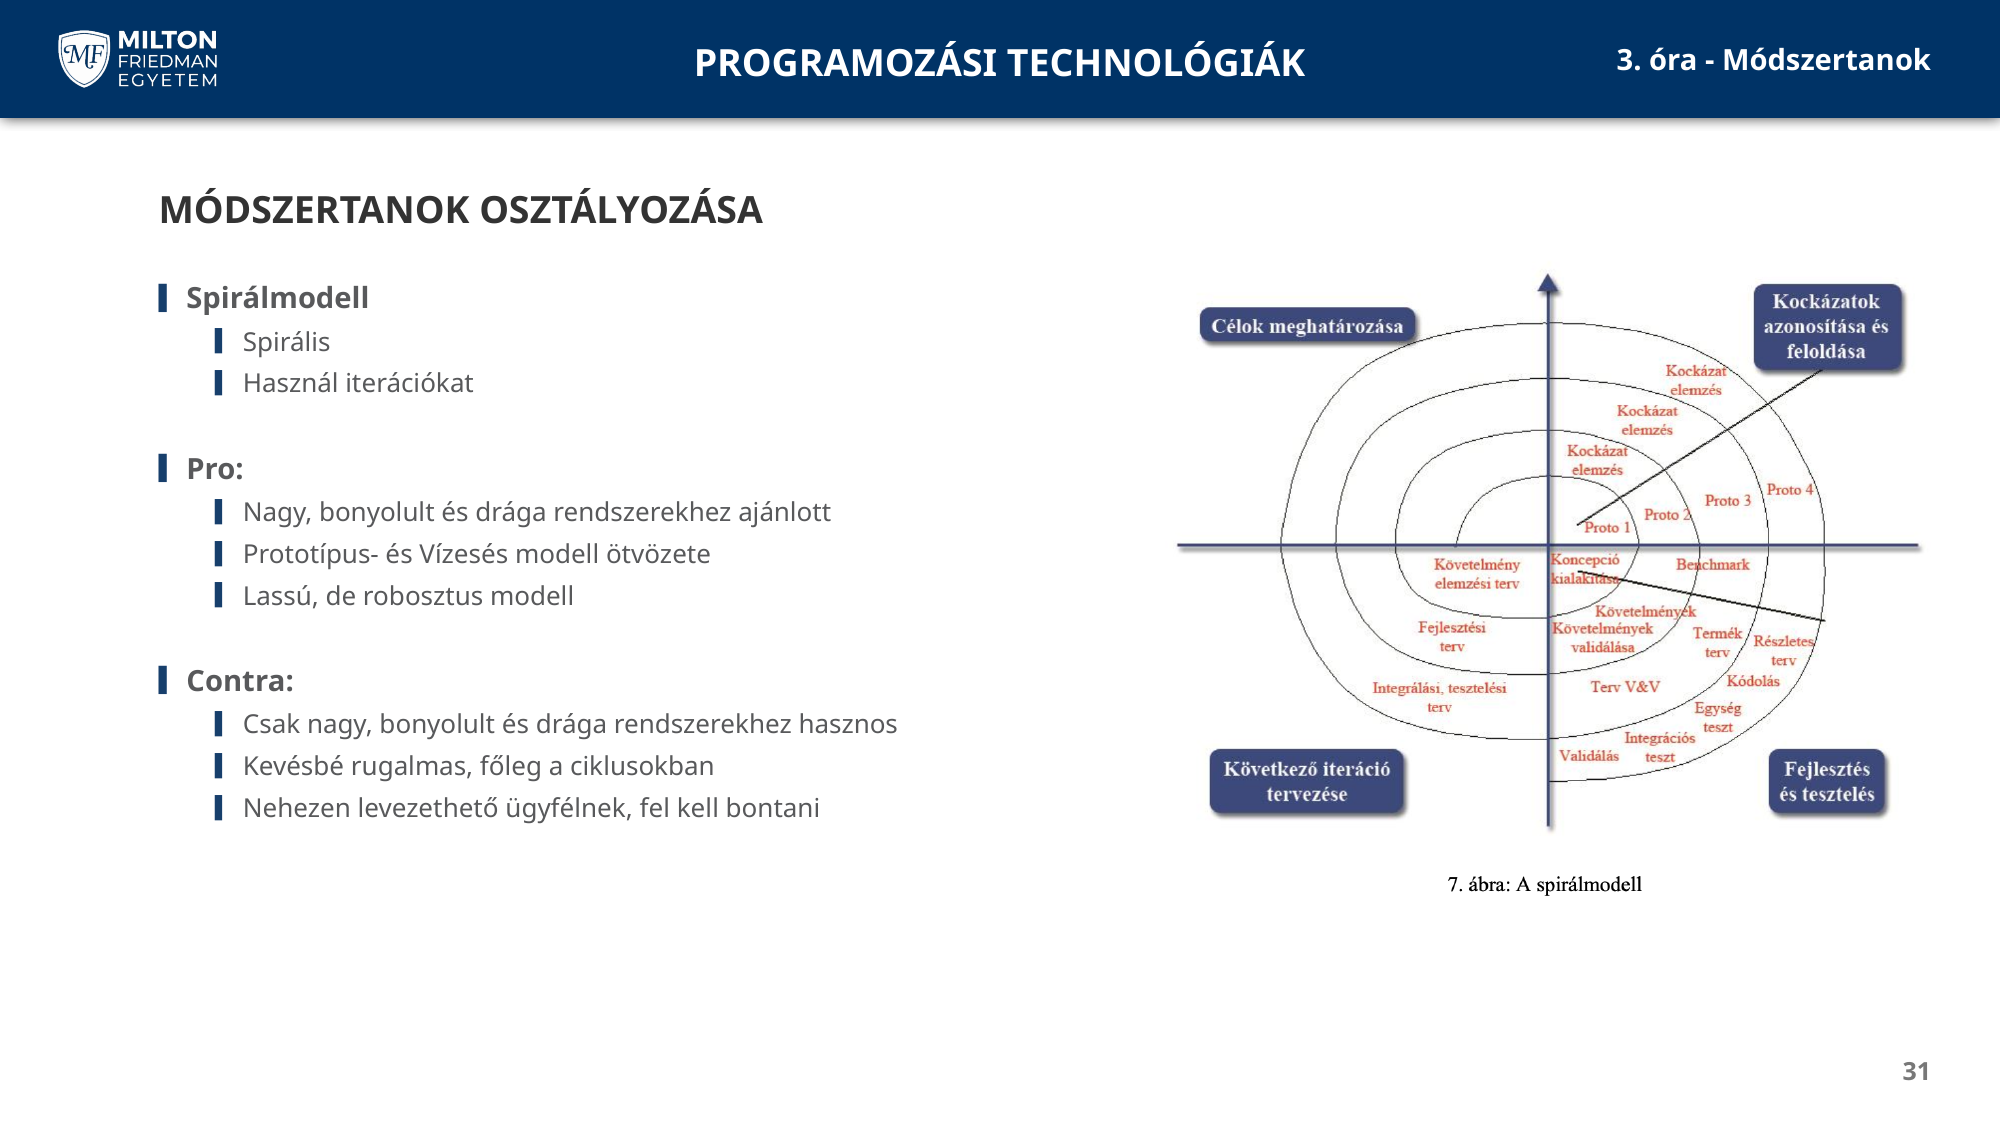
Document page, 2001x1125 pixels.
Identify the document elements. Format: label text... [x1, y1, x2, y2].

picture [58, 29, 218, 89]
text_box MÓDSZERTANOK OSZTÁLYOZÁSA [143, 179, 1392, 239]
text_box 3. óra - Módszertanok [1541, 33, 1947, 84]
slide_number 30 [1496, 1042, 1947, 1103]
text_box [0, 0, 2000, 120]
text_box Spirálmodell Spirális Használ iterációkat Pro: Nagy, bonyolult és drága rendszerekhez ajánlott Prototípus- és Vízesés modell ötvözete Lassú, de robosztus modell Contra: Csak nagy, bonyolult és drága rendszerekhez hasznos Kevésbé rugalmas, főleg a ciklusokban Nehezen levezethető ügyfélnek, fel kell bontani [143, 272, 1076, 1043]
picture [1145, 239, 1947, 910]
text_box PROGRAMOZÁSI TECHNOLÓGIÁK [608, 31, 1392, 92]
